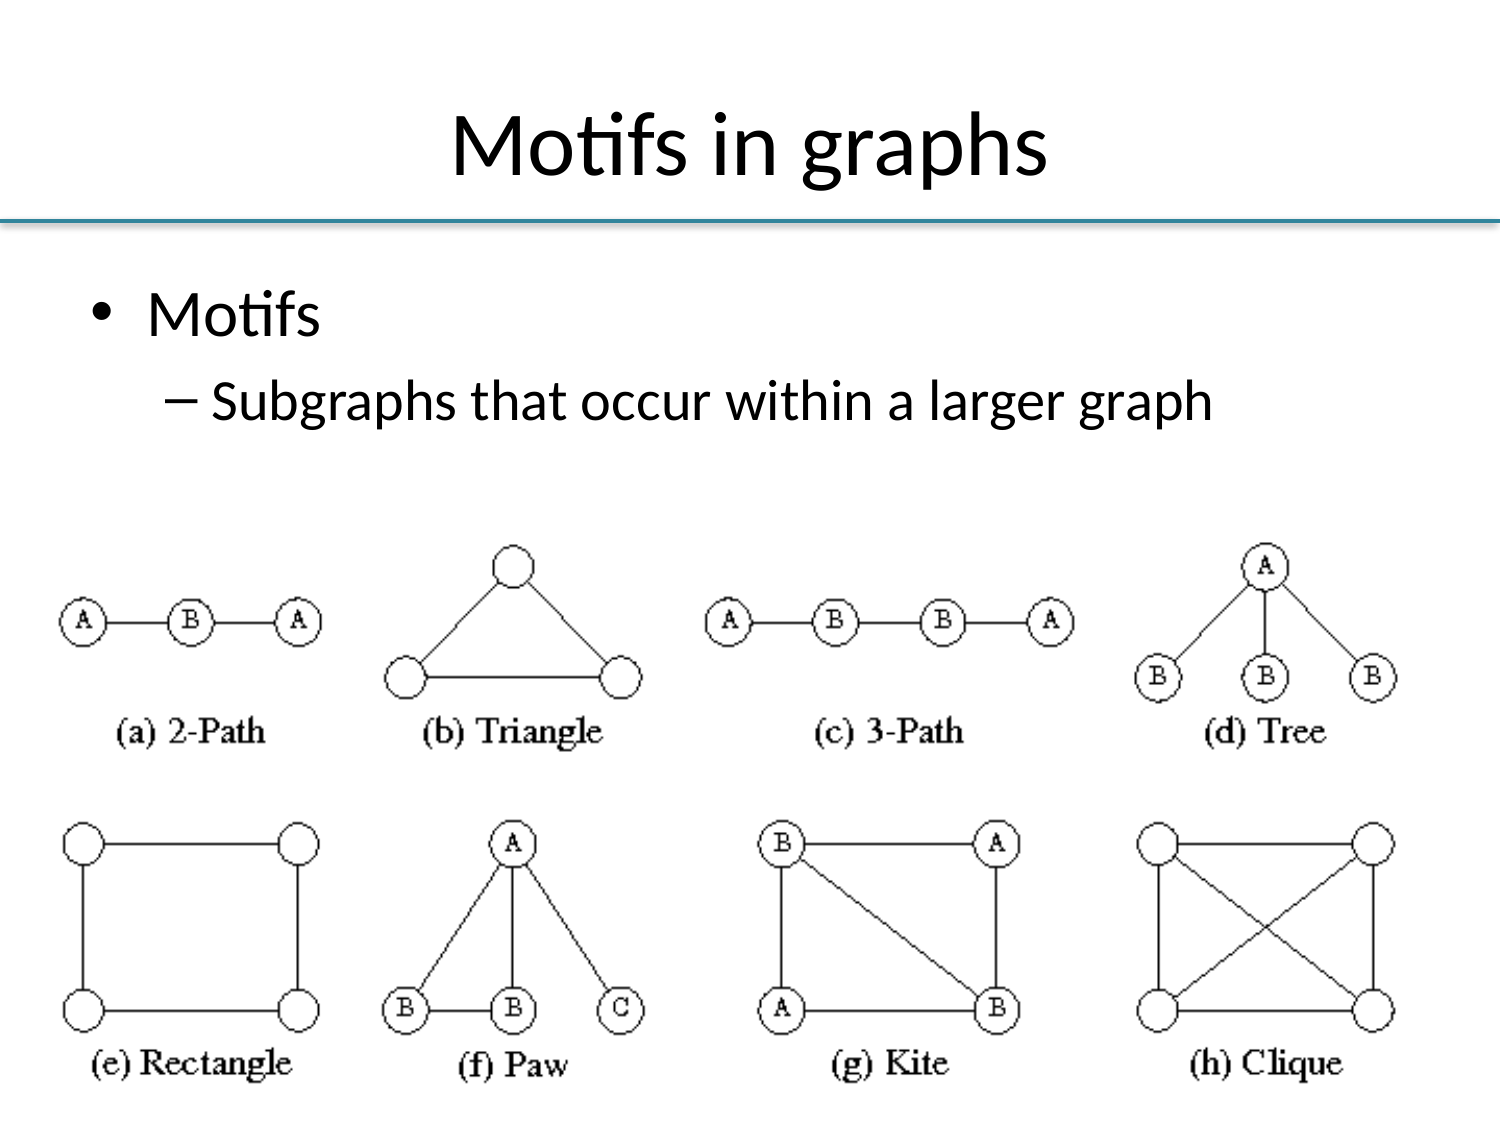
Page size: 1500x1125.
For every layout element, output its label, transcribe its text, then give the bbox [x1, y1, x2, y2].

list Motifs Subgraphs that occur within a larger graph [75, 262, 1425, 537]
title Motifs in graphs [75, 45, 1425, 233]
picture [47, 538, 1428, 1092]
